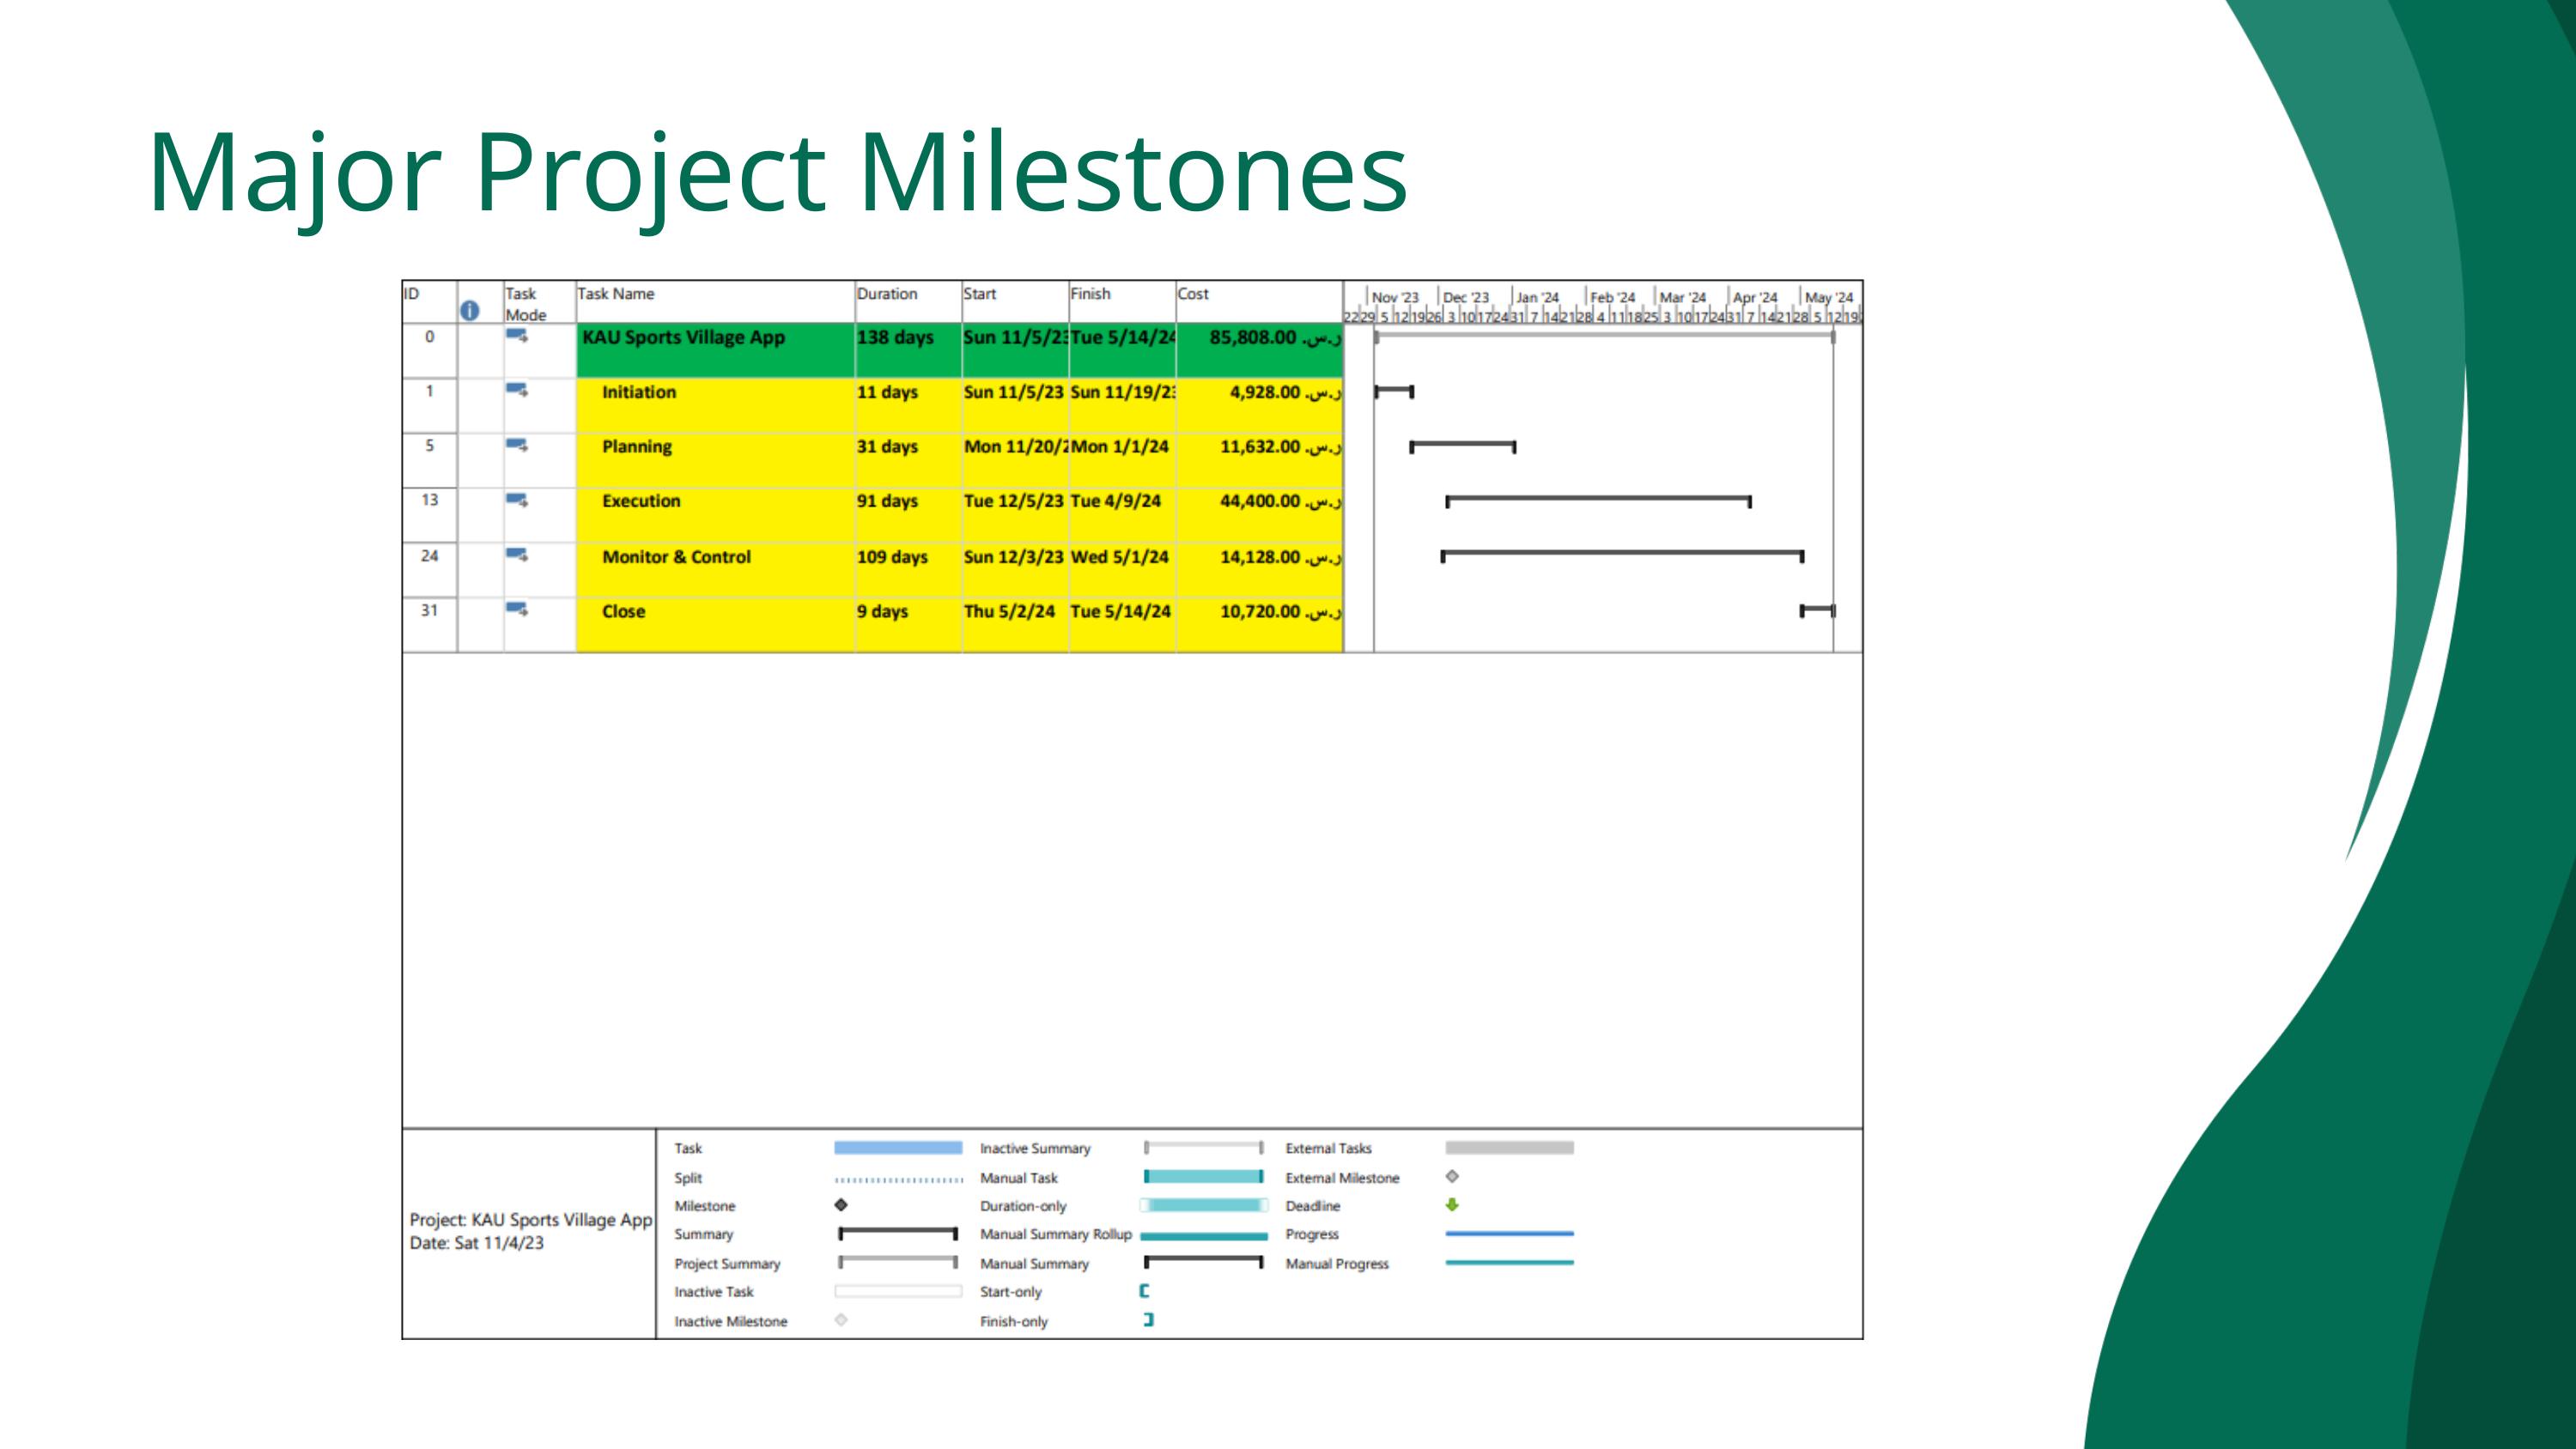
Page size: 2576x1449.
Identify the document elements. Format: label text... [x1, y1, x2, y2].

text_box [1959, 0, 2576, 1449]
text_box [400, 278, 1868, 1340]
text_box Major Project Milestones [144, 101, 1907, 233]
